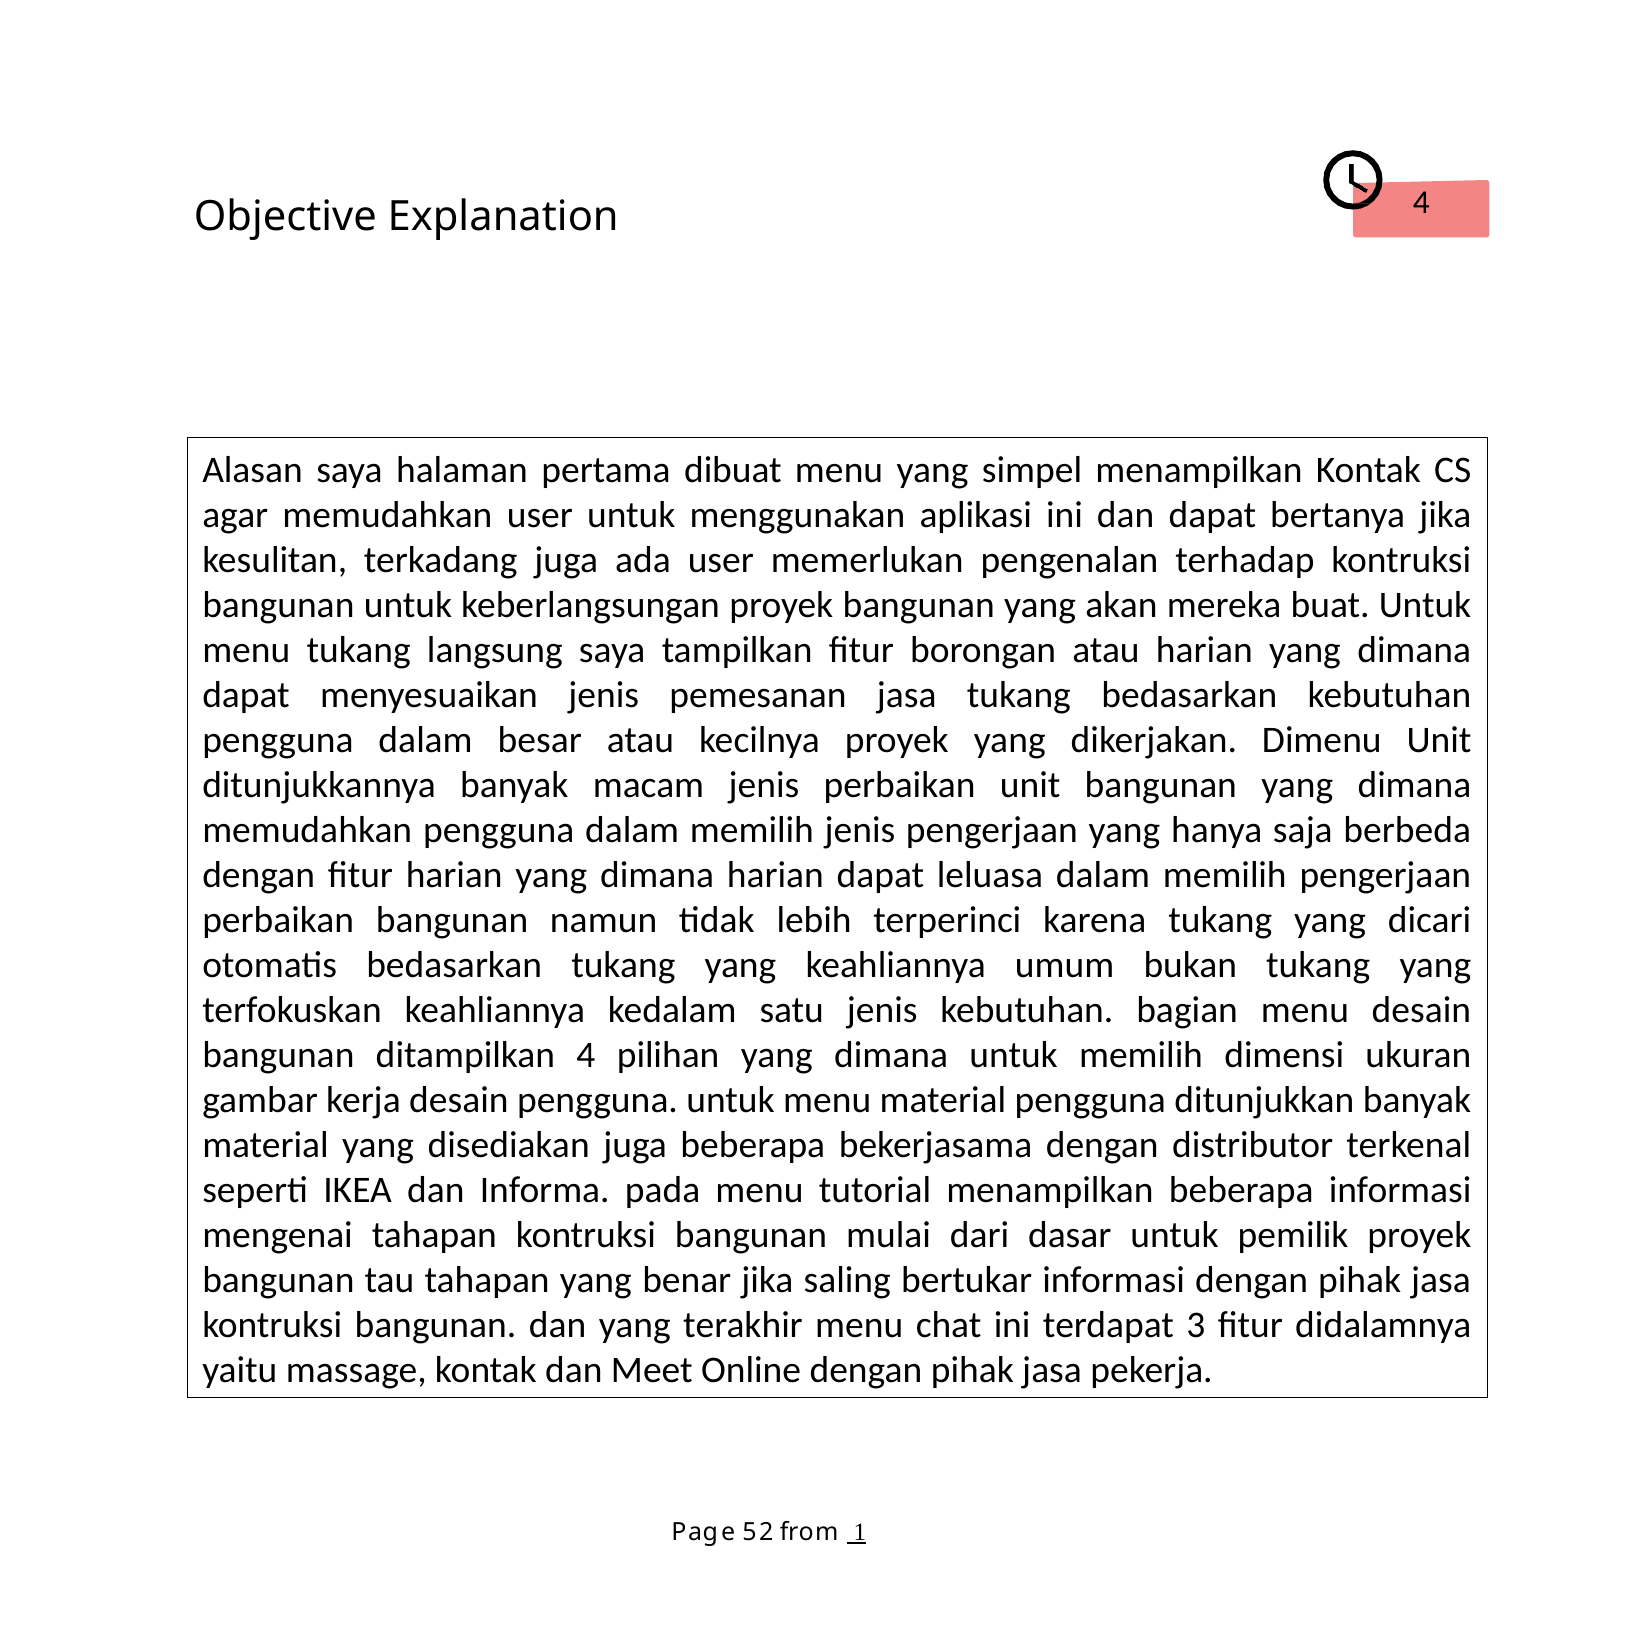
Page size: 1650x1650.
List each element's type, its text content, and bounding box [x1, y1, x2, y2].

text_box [1322, 149, 1490, 238]
text_box Alasan saya halaman pertama dibuat menu yang simpel menampilkan Kontak CS agar memudahkan user untuk menggunakan aplikasi ini dan dapat bertanya jika kesulitan, terkadang juga ada user memerlukan pengenalan terhadap kontruksi bangunan untuk keberlangsungan proyek bangunan yang akan mereka buat. Untuk menu tukang langsung saya tampilkan fitur borongan atau harian yang dimana dapat menyesuaikan jenis pemesanan jasa tukang bedasarkan kebutuhan pengguna dalam besar atau kecilnya proyek yang dikerjakan. Dimenu Unit ditunjukkannya banyak macam jenis perbaikan unit bangunan yang dimana memudahkan pengguna dalam memilih jenis pengerjaan yang hanya saja berbeda dengan fitur harian yang dimana harian dapat leluasa dalam memilih pengerjaan perbaikan bangunan namun tidak lebih terperinci karena tukang yang dicari otomatis bedasarkan tukang yang keahliannya umum bukan tukang yang terfokuskan keahliannya kedalam satu jenis kebutuhan. bagian menu desain bangunan ditampilkan 4 pilihan yang dimana untuk memilih dimensi ukuran gambar kerja desain pengguna. untuk menu material pengguna ditunjukkan banyak material yang disediakan juga beberapa bekerjasama dengan distributor terkenal seperti IKEA dan Informa. pada menu tutorial menampilkan beberapa informasi mengenai tahapan kontruksi bangunan mulai dari dasar untuk pemilik proyek bangunan tau tahapan yang benar jika saling bertukar informasi dengan pihak jasa kontruksi bangunan. dan yang terakhir menu chat ini terdapat 3 fitur didalamnya yaitu massage, kontak dan Meet Online dengan pihak jasa pekerja. [187, 437, 1488, 1398]
slide_number Page 52 from 1 [669, 1520, 881, 1550]
title Objective Explanation [191, 185, 963, 437]
